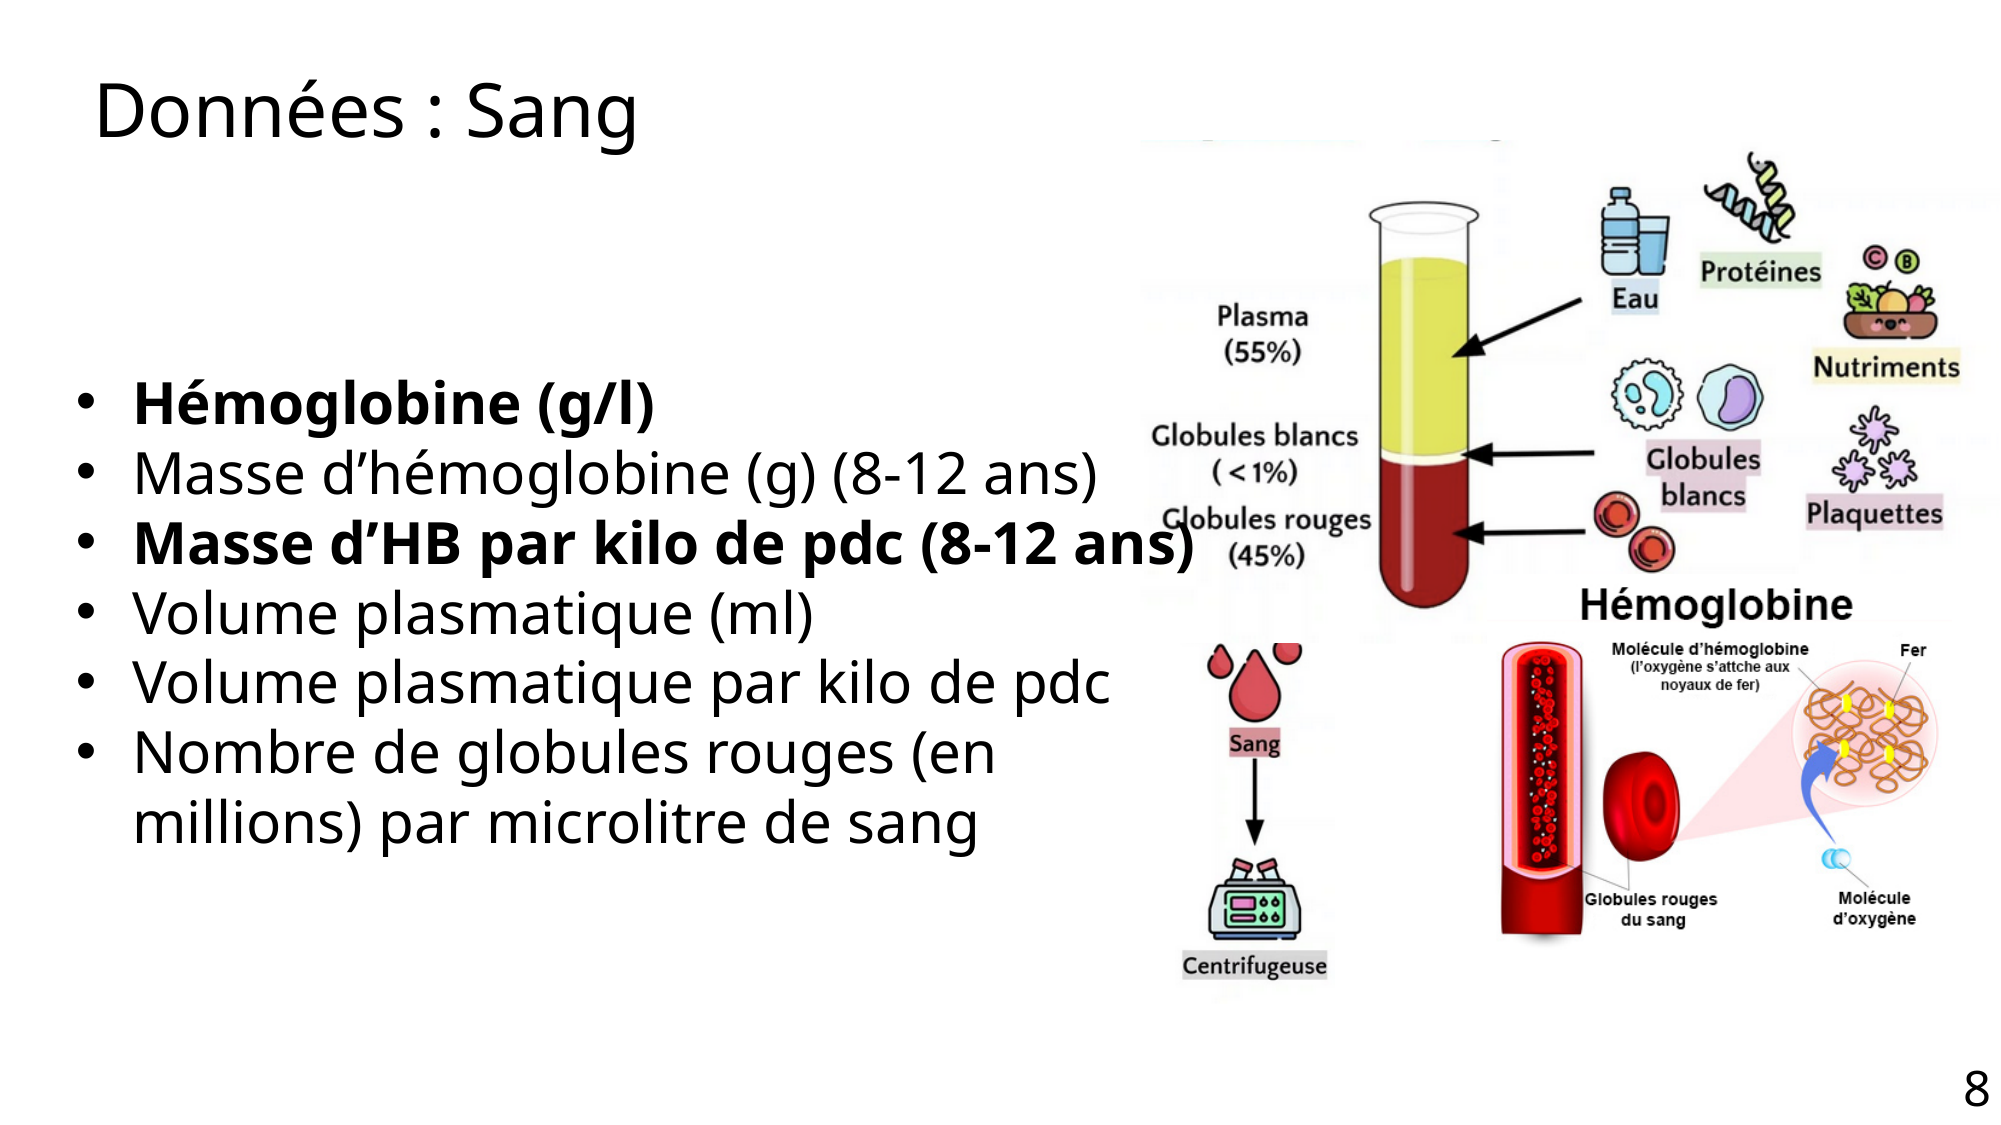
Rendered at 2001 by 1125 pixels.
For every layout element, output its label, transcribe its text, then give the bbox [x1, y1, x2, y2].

picture [1140, 642, 1336, 1004]
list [1140, 140, 2000, 644]
picture [1487, 574, 1953, 951]
text_box 8 [1948, 1056, 2000, 1125]
text_box Données : Sang [78, 4, 1804, 223]
text_box Hémoglobine (g/l) Masse d’hémoglobine (g) (8-12 ans) Masse d’HB par kilo de pdc (8-12 ans) Volume plasmatique (ml) Volume plasmatique par kilo de pdc Nombre de globules rouges (en millions) par microlitre de sang [60, 358, 1140, 864]
